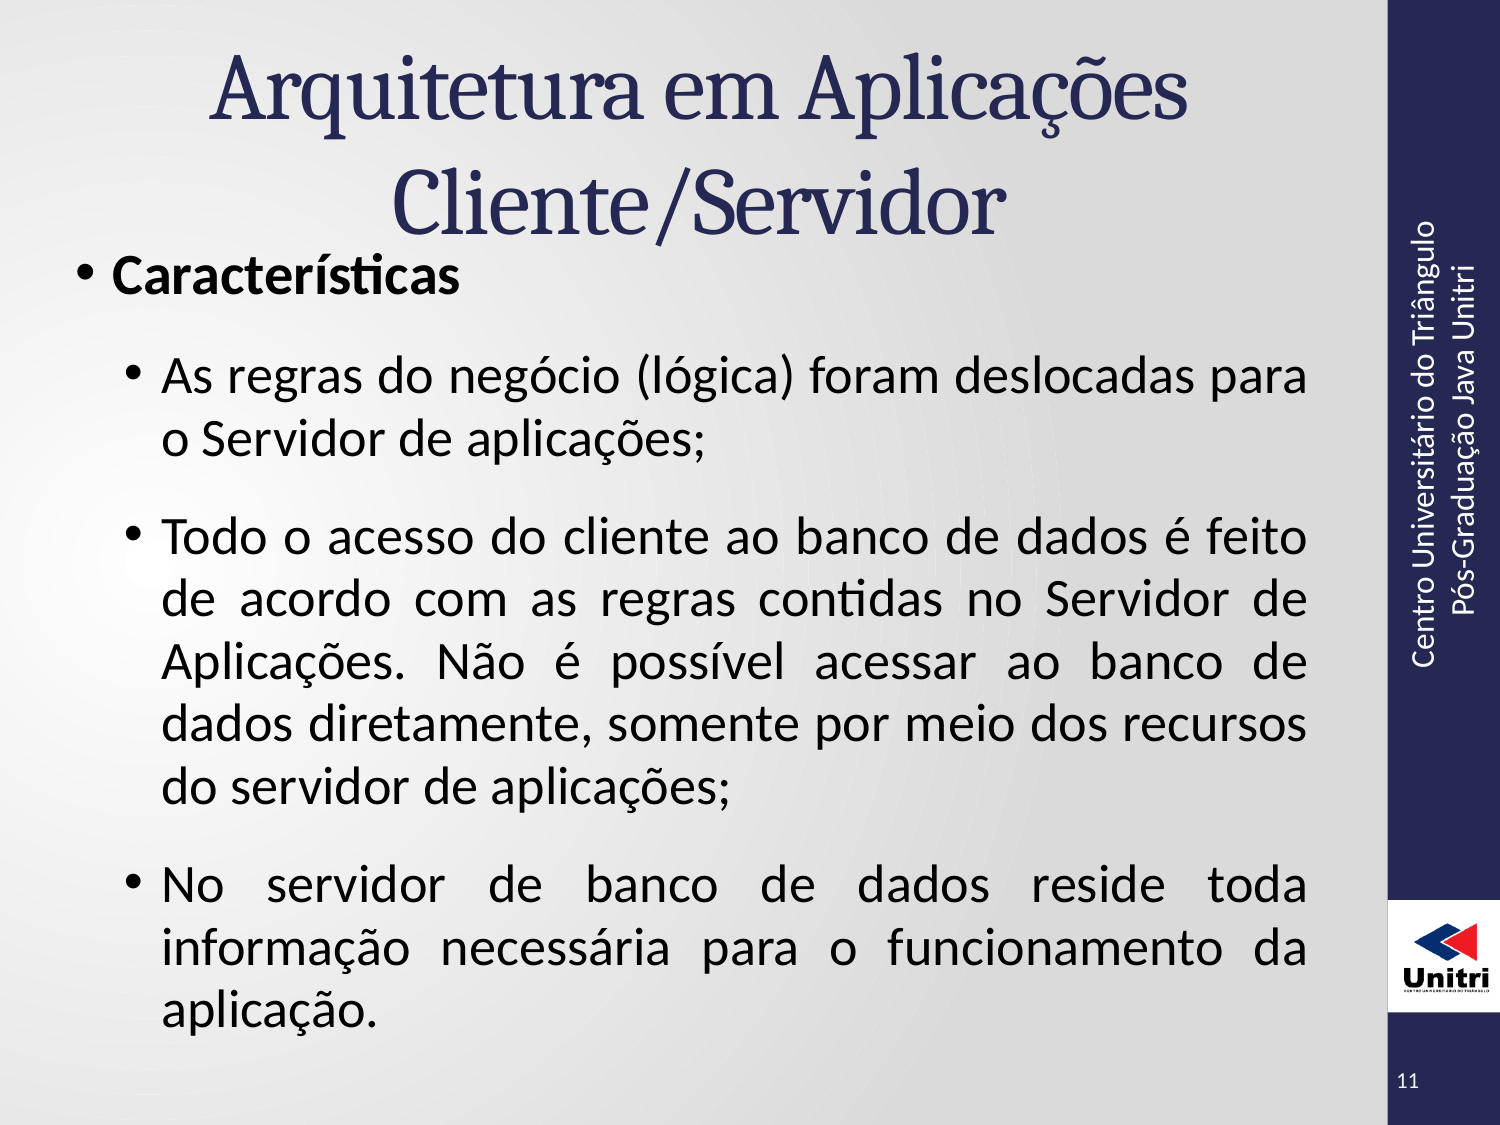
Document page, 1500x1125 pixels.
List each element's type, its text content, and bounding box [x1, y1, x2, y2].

list Características As regras do negócio (lógica) foram deslocadas para o Servidor de aplicações; Todo o acesso do cliente ao banco de dados é feito de acordo com as regras contidas no Servidor de Aplicações. Não é possível acessar ao banco de dados diretamente, somente por meio dos recursos do servidor de aplicações; No servidor de banco de dados reside toda informação necessária para o funcionamento da aplicação. [41, 231, 1325, 1050]
title Arquitetura em Aplicações Cliente/Servidor [75, 45, 1325, 231]
text_box 11 [1381, 1058, 1500, 1101]
picture [1381, 902, 1500, 1010]
text_box Centro Universitário do Triângulo Pós-Graduação Java Unitri [1393, 0, 1488, 882]
